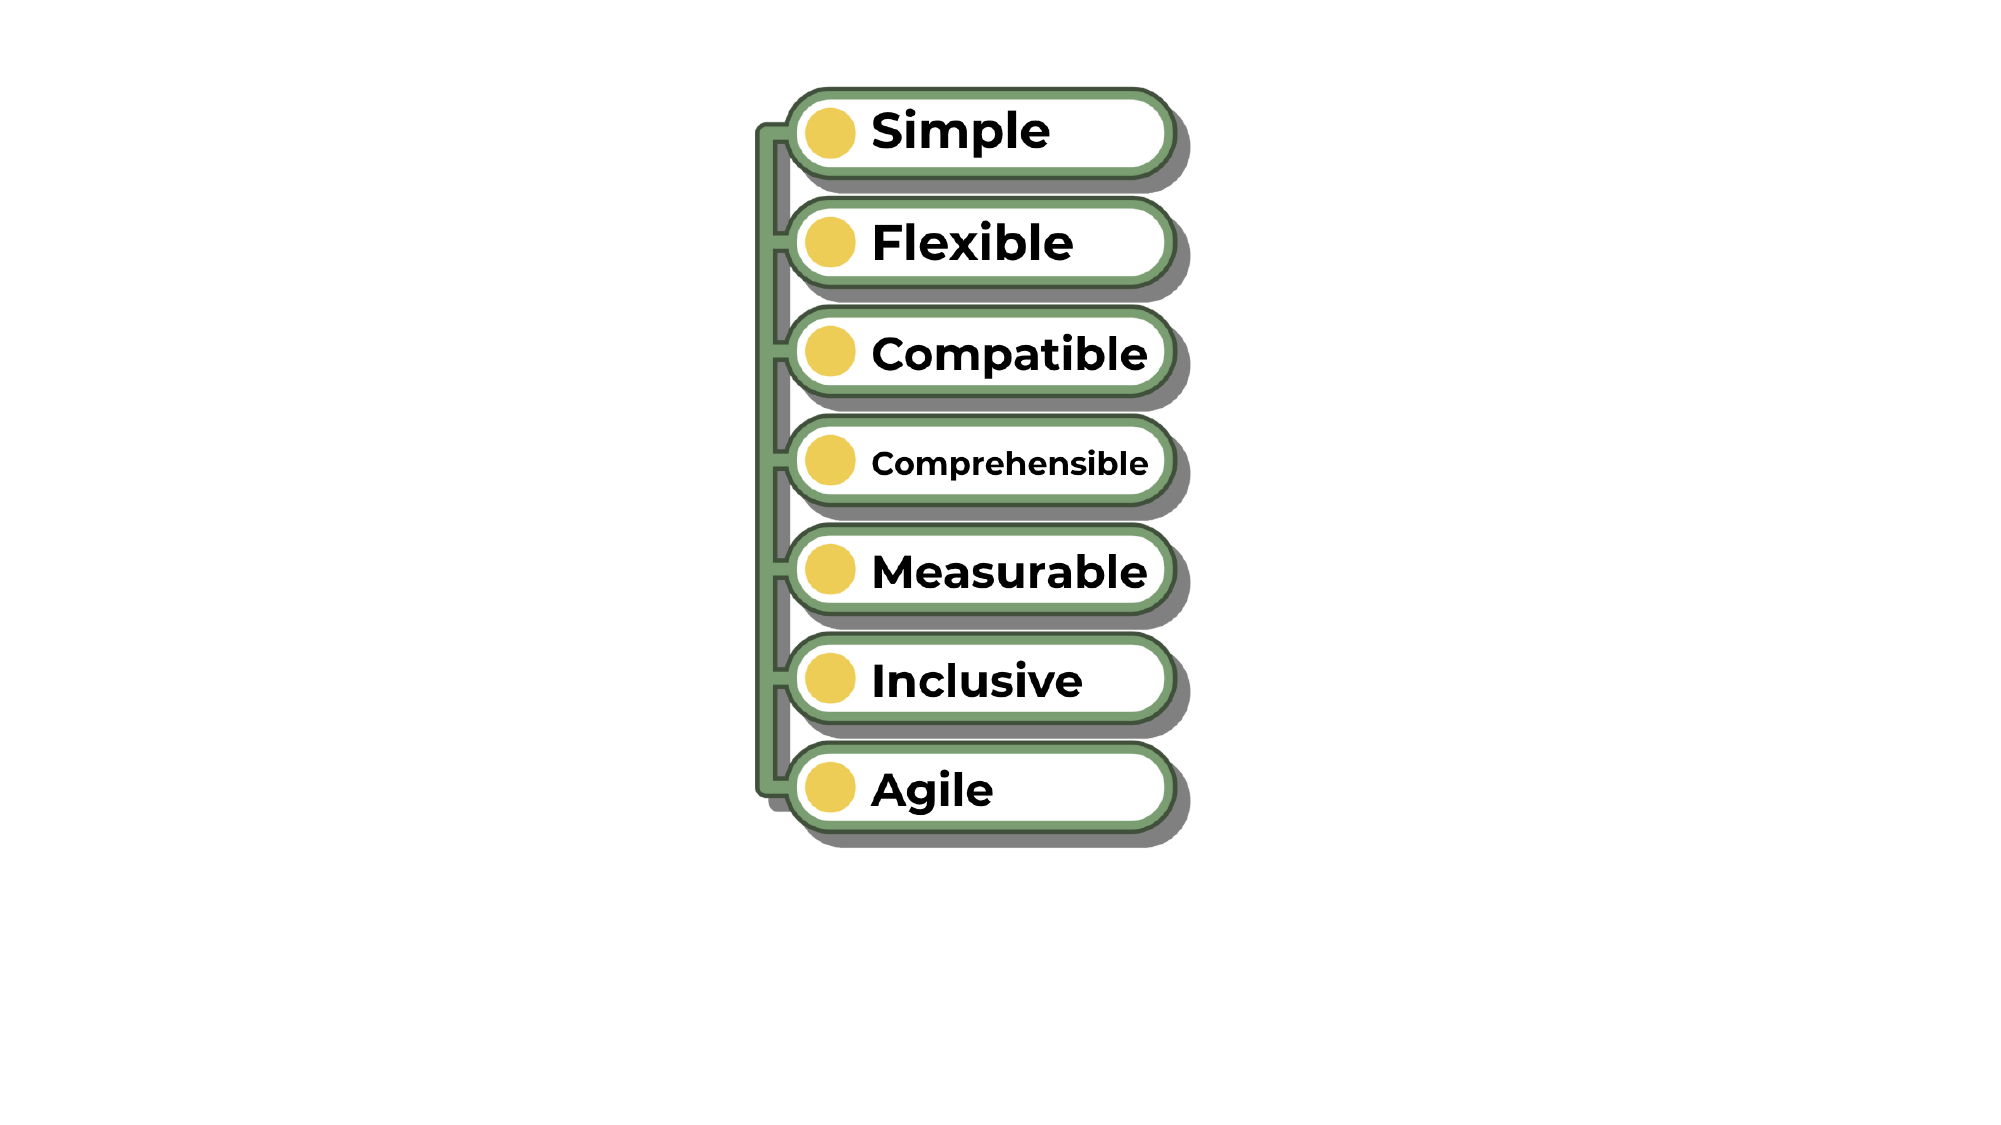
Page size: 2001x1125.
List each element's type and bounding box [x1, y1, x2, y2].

picture [717, 72, 1207, 882]
